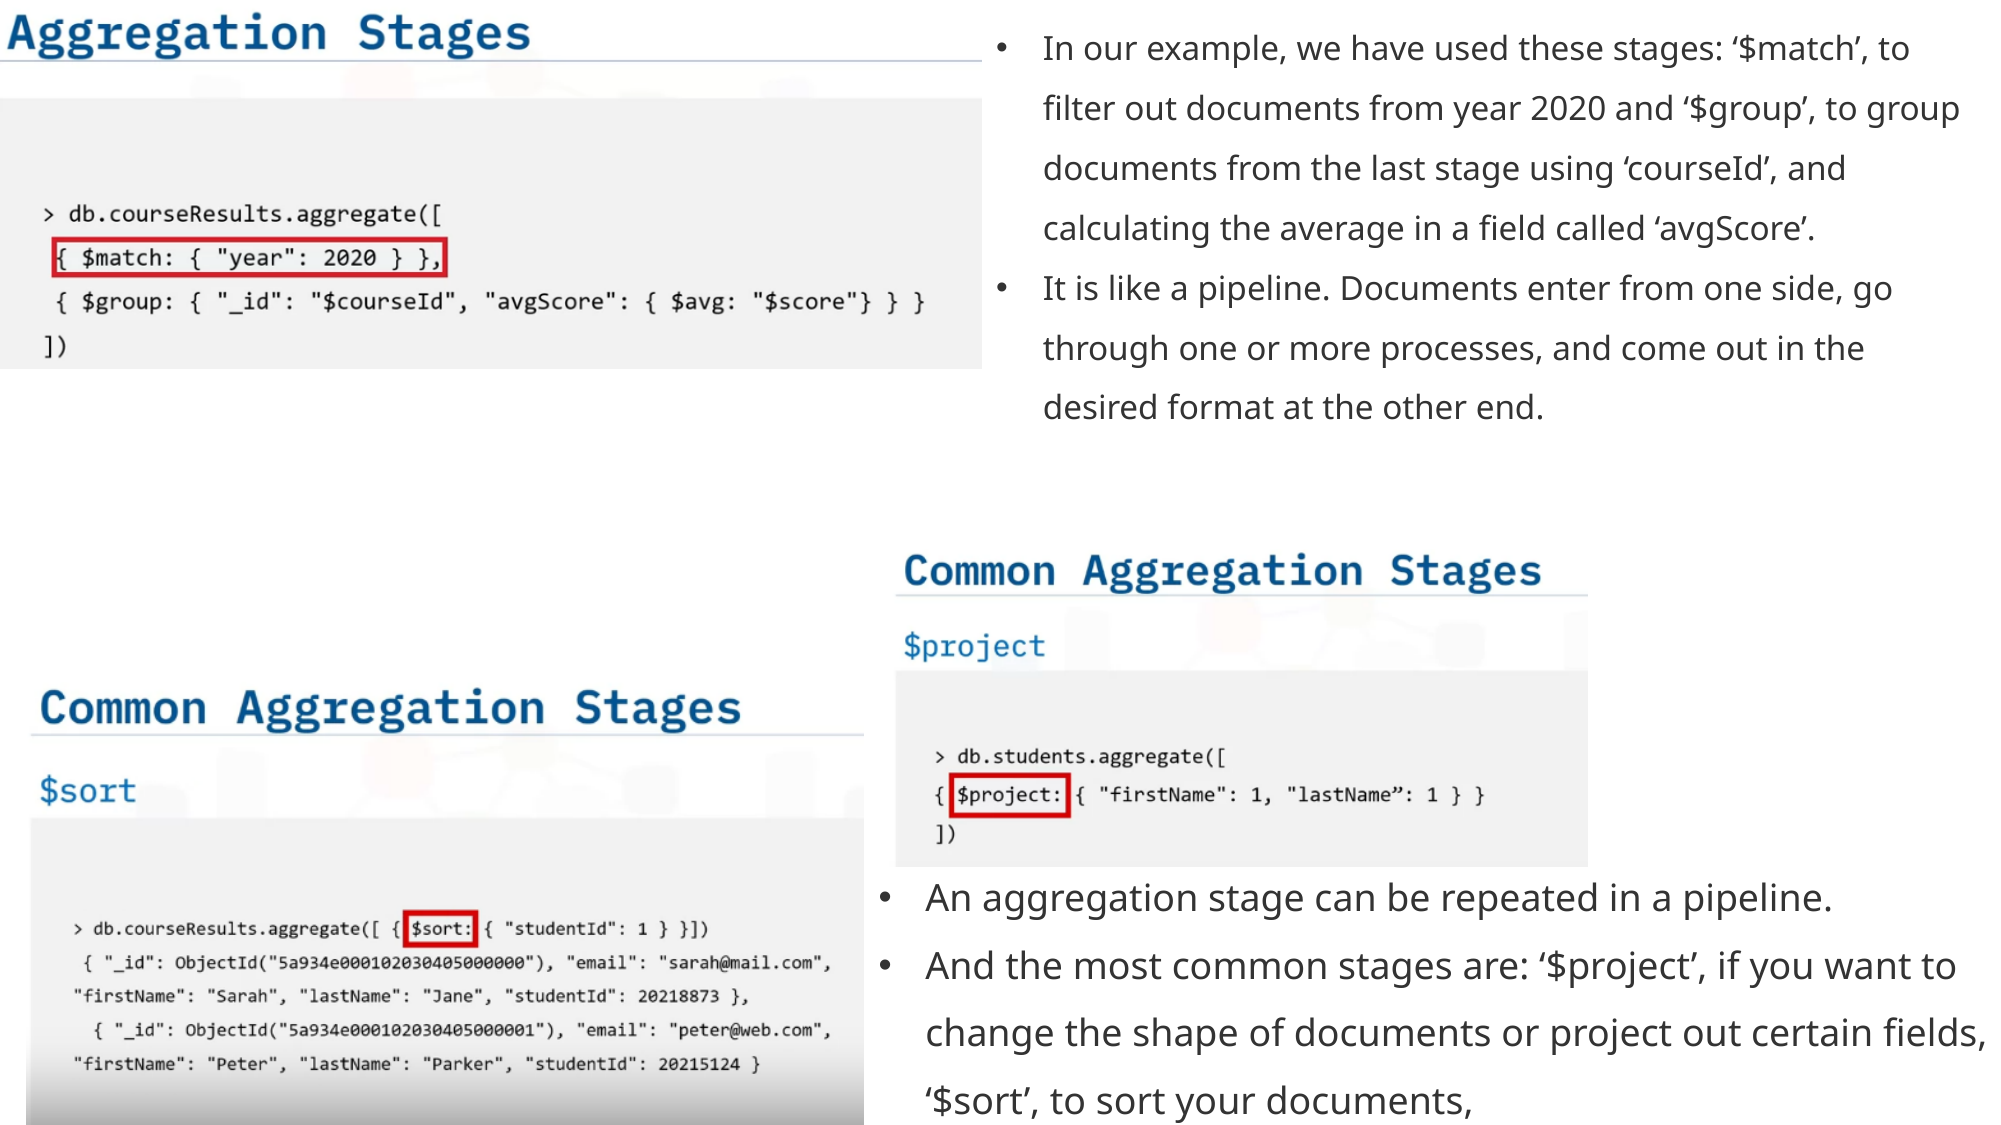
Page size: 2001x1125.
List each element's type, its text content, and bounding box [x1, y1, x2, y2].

text_box An aggregation stage can be repeated in a pipeline. And the most common stages are: ‘$project’, if you want to change the shape of documents or project out certain fields, ‘$sort’, to sort your documents, [864, 844, 2000, 1125]
picture [889, 549, 1588, 867]
text_box In our example, we have used these stages: ‘$match’, to filter out documents from year 2020 and ‘$group’, to group documents from the last stage using ‘courseId’, and calculating the average in a field called ‘avgScore’. It is like a pipeline. Documents enter from one side, go through one or more processes, and come out in the desired format at the other end. [981, 0, 2000, 434]
picture [26, 680, 864, 1125]
picture [0, 0, 982, 369]
